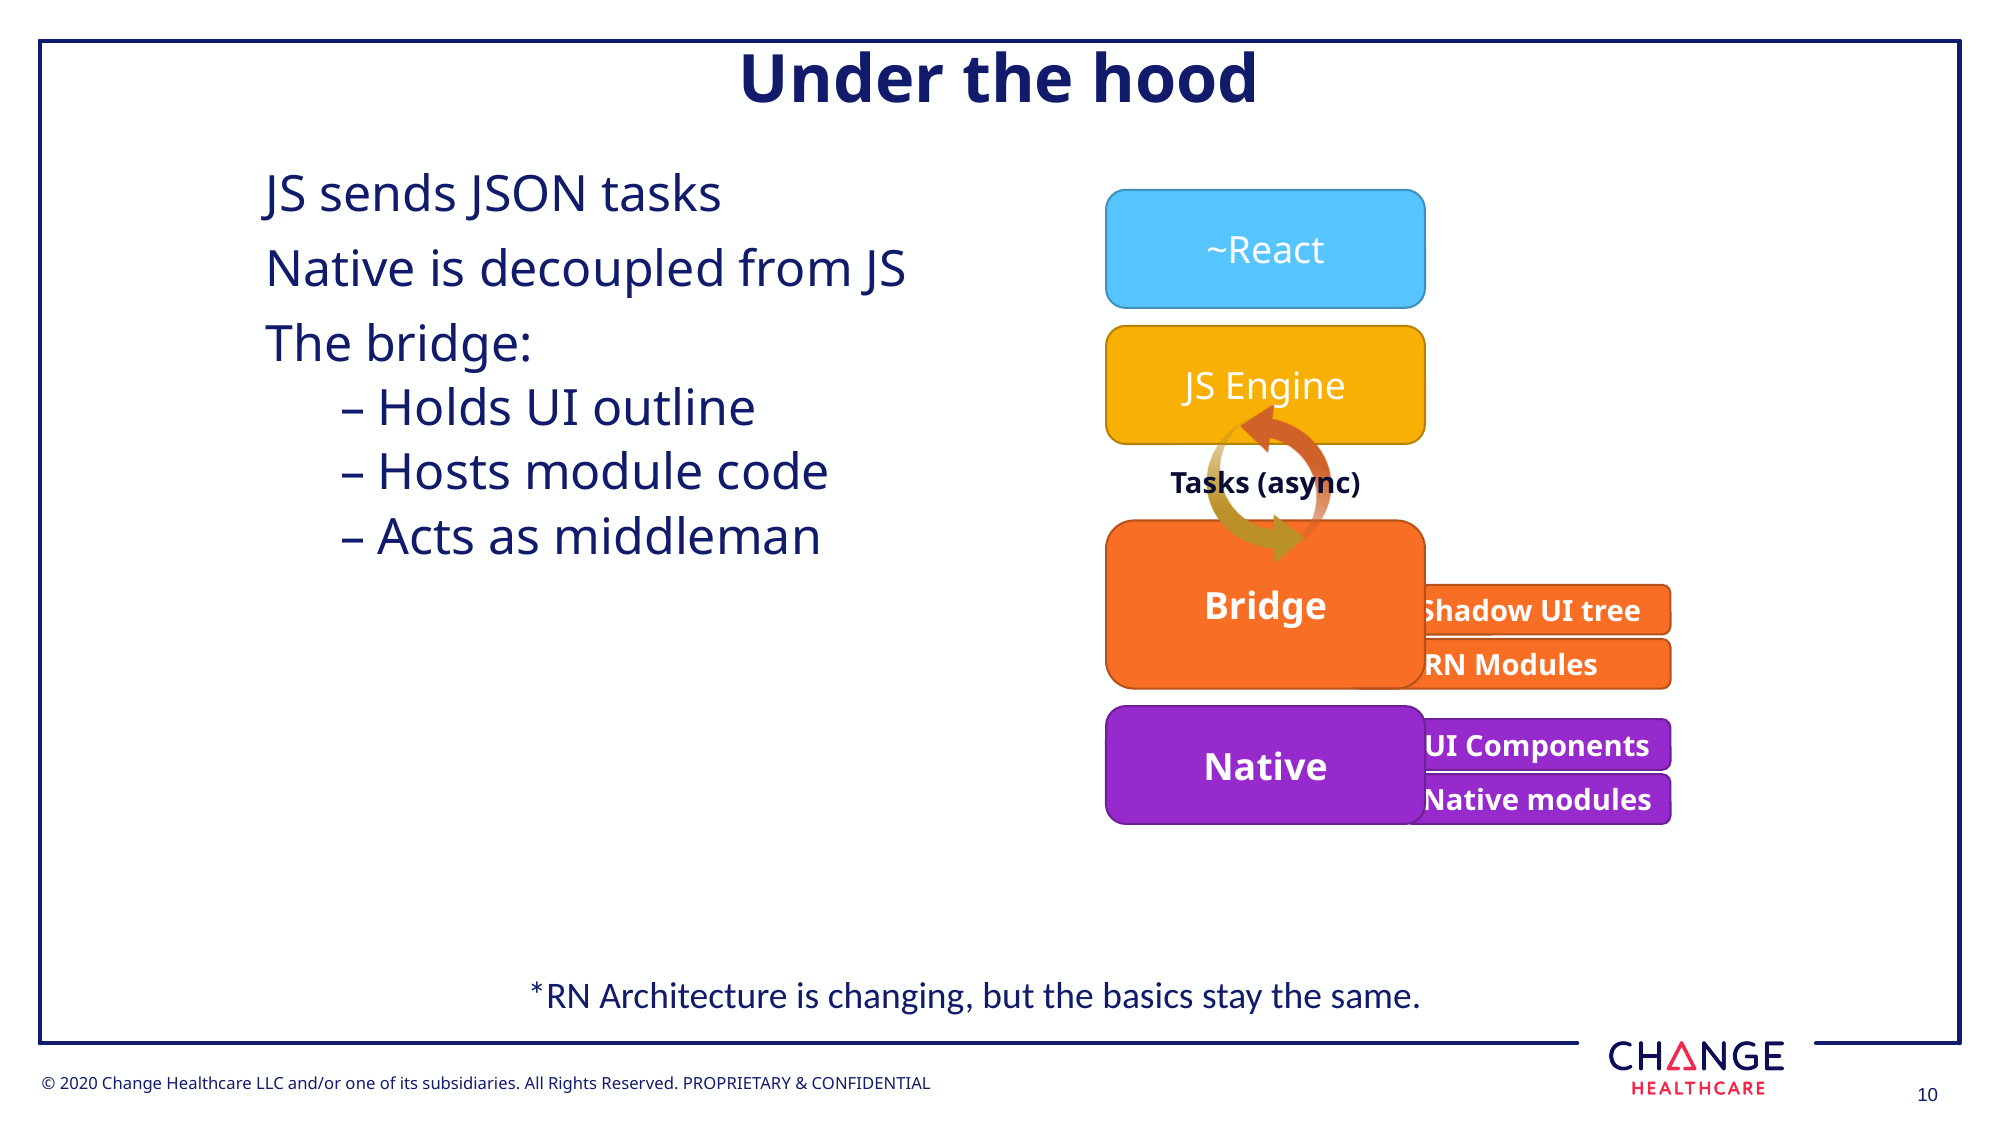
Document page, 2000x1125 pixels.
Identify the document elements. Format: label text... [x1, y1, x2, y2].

title Under the hood [7, 23, 1992, 138]
picture [1609, 1041, 1784, 1095]
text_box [1105, 189, 1671, 824]
list JS sends JSON tasks Native is decoupled from JS The bridge: Holds UI outline Hosts module code Acts as middleman [250, 160, 1154, 684]
text_box *RN Architecture is changing, but the basics stay the same. [474, 964, 1438, 1024]
